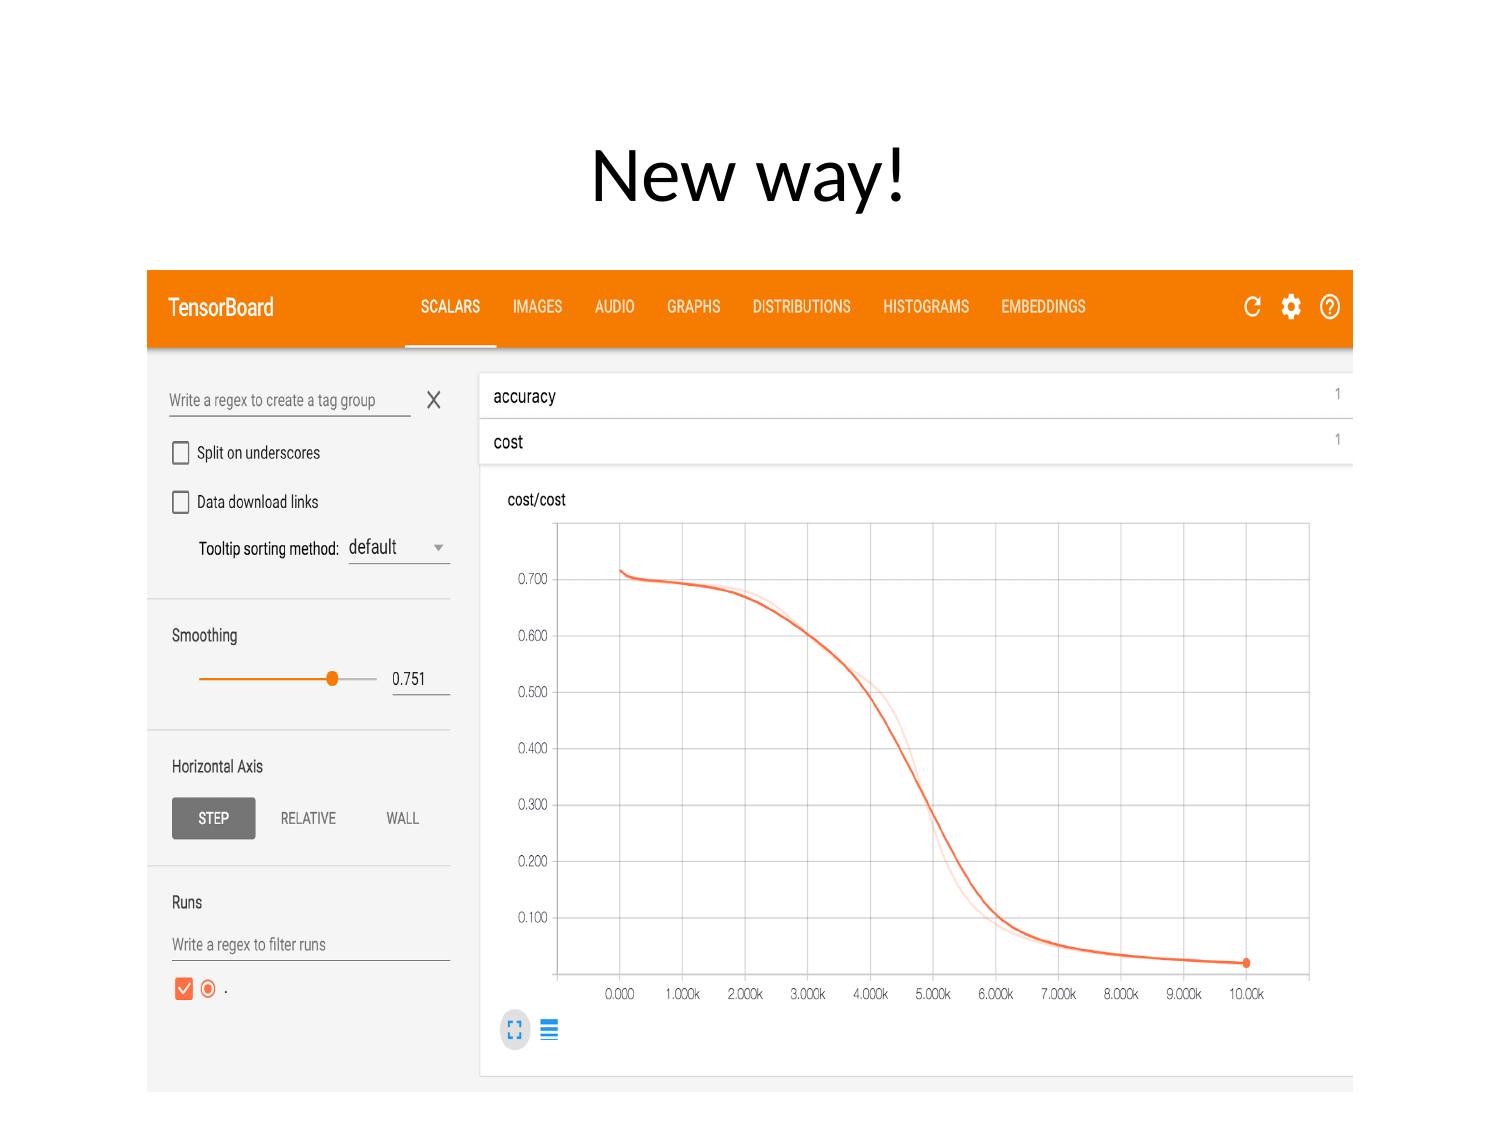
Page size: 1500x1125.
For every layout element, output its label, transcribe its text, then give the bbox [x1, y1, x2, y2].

title New way! [0, 29, 1500, 311]
picture [147, 269, 1353, 1092]
